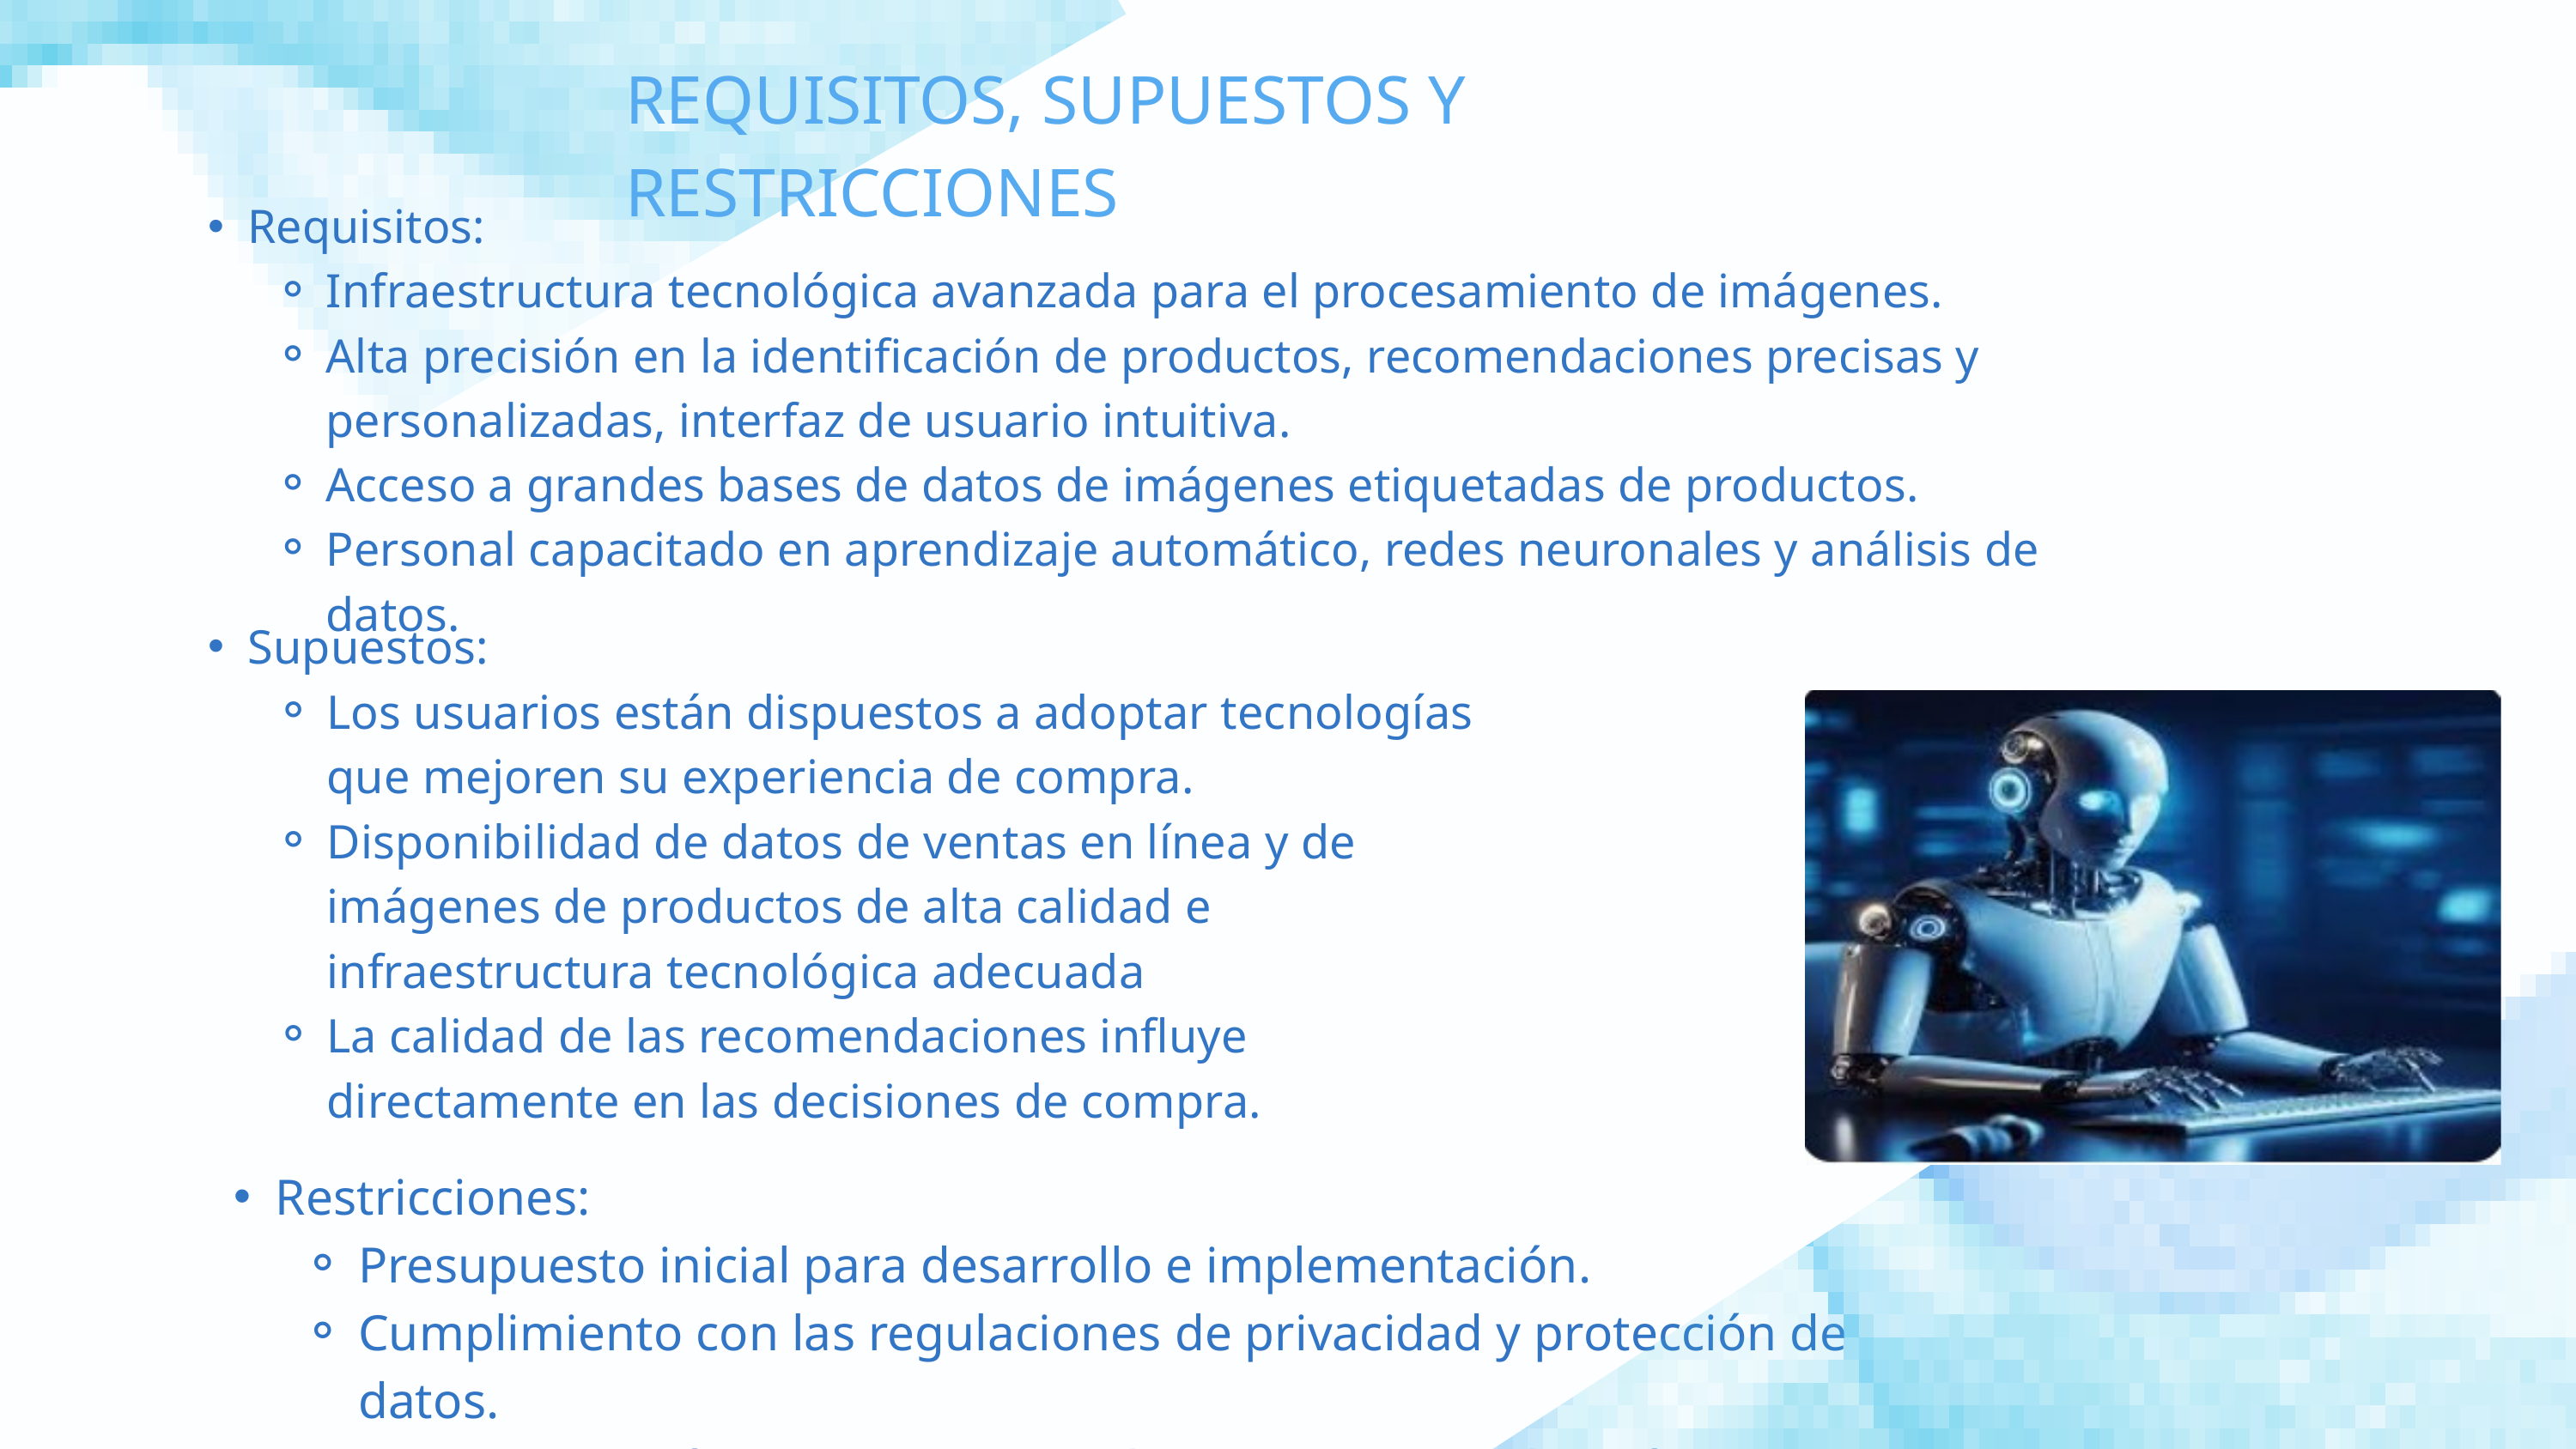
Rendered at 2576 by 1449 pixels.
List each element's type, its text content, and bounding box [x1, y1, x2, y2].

text_box [1492, 793, 2576, 1449]
text_box Supuestos: Los usuarios están dispuestos a adoptar tecnologías que mejoren su experiencia de compra. Disponibilidad de datos de ventas en línea y de imágenes de productos de alta calidad e infraestructura tecnológica adecuada La calidad de las recomendaciones influye directamente en las decisiones de compra. [168, 705, 1505, 1192]
text_box REQUISITOS, SUPUESTOS Y RESTRICCIONES [625, 45, 1951, 188]
text_box Requisitos: Infraestructura tecnológica avanzada para el procesamiento de imágenes. Alta precisión en la identificación de productos, recomendaciones precisas y personalizadas, interfaz de usuario intuitiva. Acceso a grandes bases de datos de imágenes etiquetadas de productos. Personal capacitado en aprendizaje automático, redes neuronales y análisis de datos. [168, 188, 2154, 705]
text_box [0, 0, 1127, 615]
text_box [1805, 690, 2501, 1165]
text_box Restricciones: Presupuesto inicial para desarrollo e implementación. Cumplimiento con las regulaciones de privacidad y protección de datos. Limitaciones técnicas en cuanto al procesamiento de imágenes. [192, 1156, 1880, 1449]
